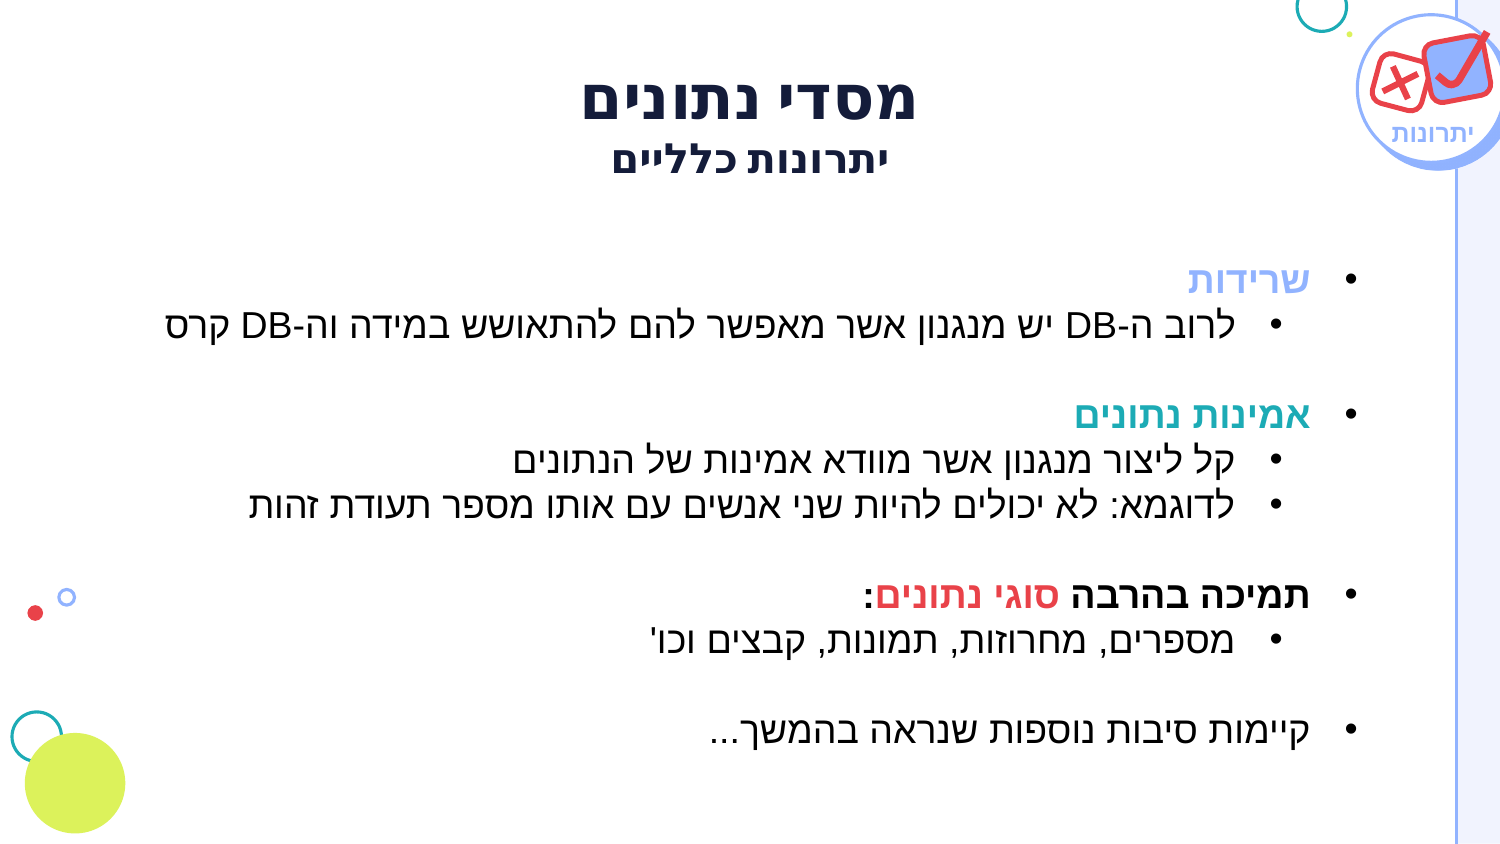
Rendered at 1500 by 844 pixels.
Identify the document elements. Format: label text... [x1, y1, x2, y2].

text_box יתרונות [1374, 119, 1493, 148]
text_box שרידות לרוב ה-DB יש מנגנון אשר מאפשר להם להתאושש במידה וה-DB קרס אמינות נתונים קל ליצור מנגנון אשר מוודא אמינות של הנתונים לדוגמא: לא יכולים להיות שני אנשים עם אותו מספר תעודת זהות תמיכה בהרבה סוגי נתונים: מספרים, מחרוזות, תמונות, קבצים וכו' קיימות סיבות נוספות שנראה בהמשך... [119, 248, 1373, 759]
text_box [1371, 30, 1492, 112]
title מסדי נתונים יתרונות כלליים [88, 56, 1412, 166]
